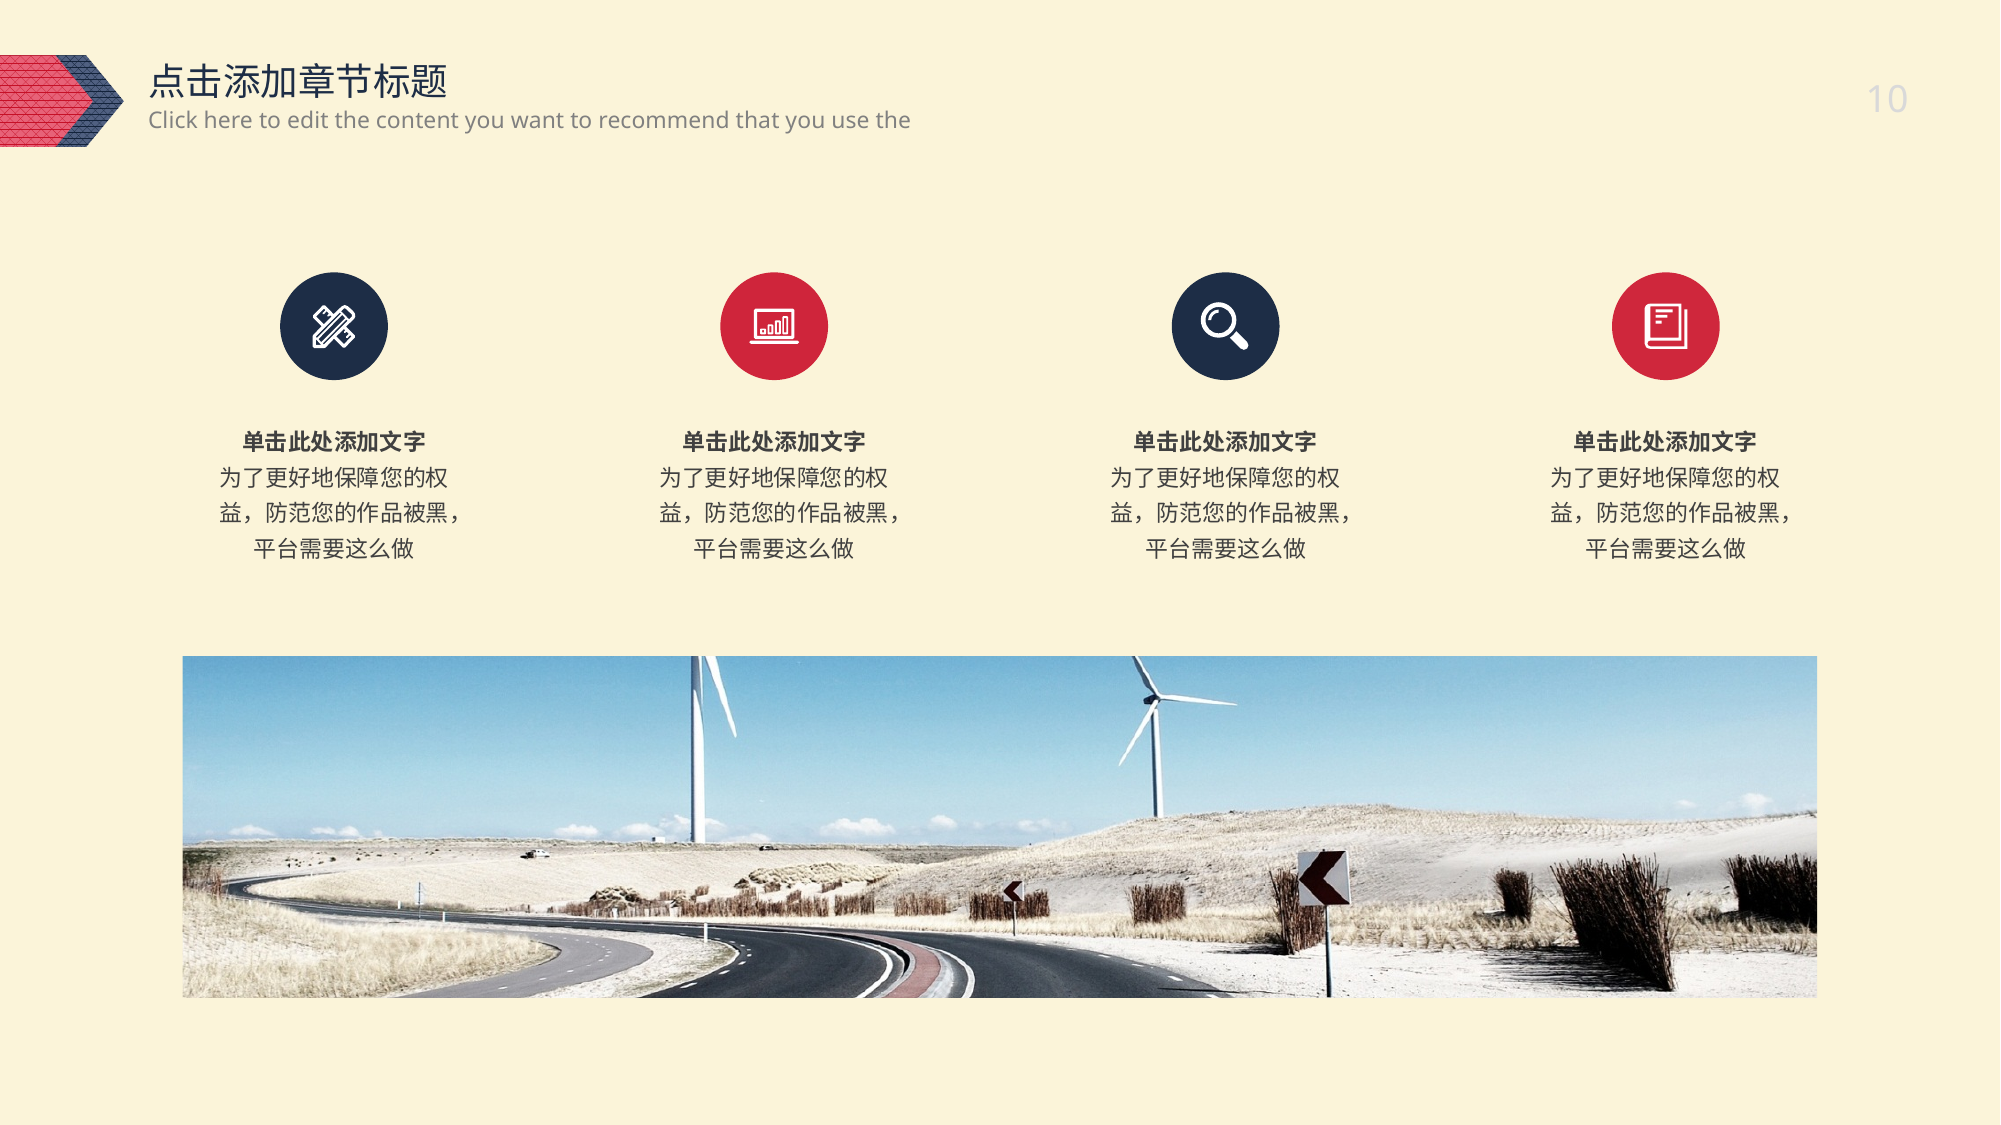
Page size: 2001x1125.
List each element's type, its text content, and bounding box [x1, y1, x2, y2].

text_box [280, 272, 388, 381]
text_box 单击此处添加文字 为了更好地保障您的权益，防范您的作品被黑，平台需要这么做 [1530, 412, 1802, 570]
list 点击添加章节标题 [133, 55, 1427, 101]
text_box [1612, 272, 1720, 381]
text_box [182, 656, 1818, 998]
text_box [1644, 303, 1688, 349]
text_box [749, 308, 800, 344]
text_box 单击此处添加文字 为了更好地保障您的权益，防范您的作品被黑，平台需要这么做 [1089, 412, 1362, 570]
text_box [1171, 272, 1280, 381]
text_box 单击此处添加文字 为了更好地保障您的权益，防范您的作品被黑，平台需要这么做 [198, 412, 470, 570]
text_box 单击此处添加文字 为了更好地保障您的权益，防范您的作品被黑，平台需要这么做 [638, 412, 910, 570]
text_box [1200, 302, 1249, 351]
list Click here to edit the content you want to recommend that you use the [133, 101, 1427, 152]
text_box [312, 304, 356, 349]
text_box [720, 272, 829, 381]
